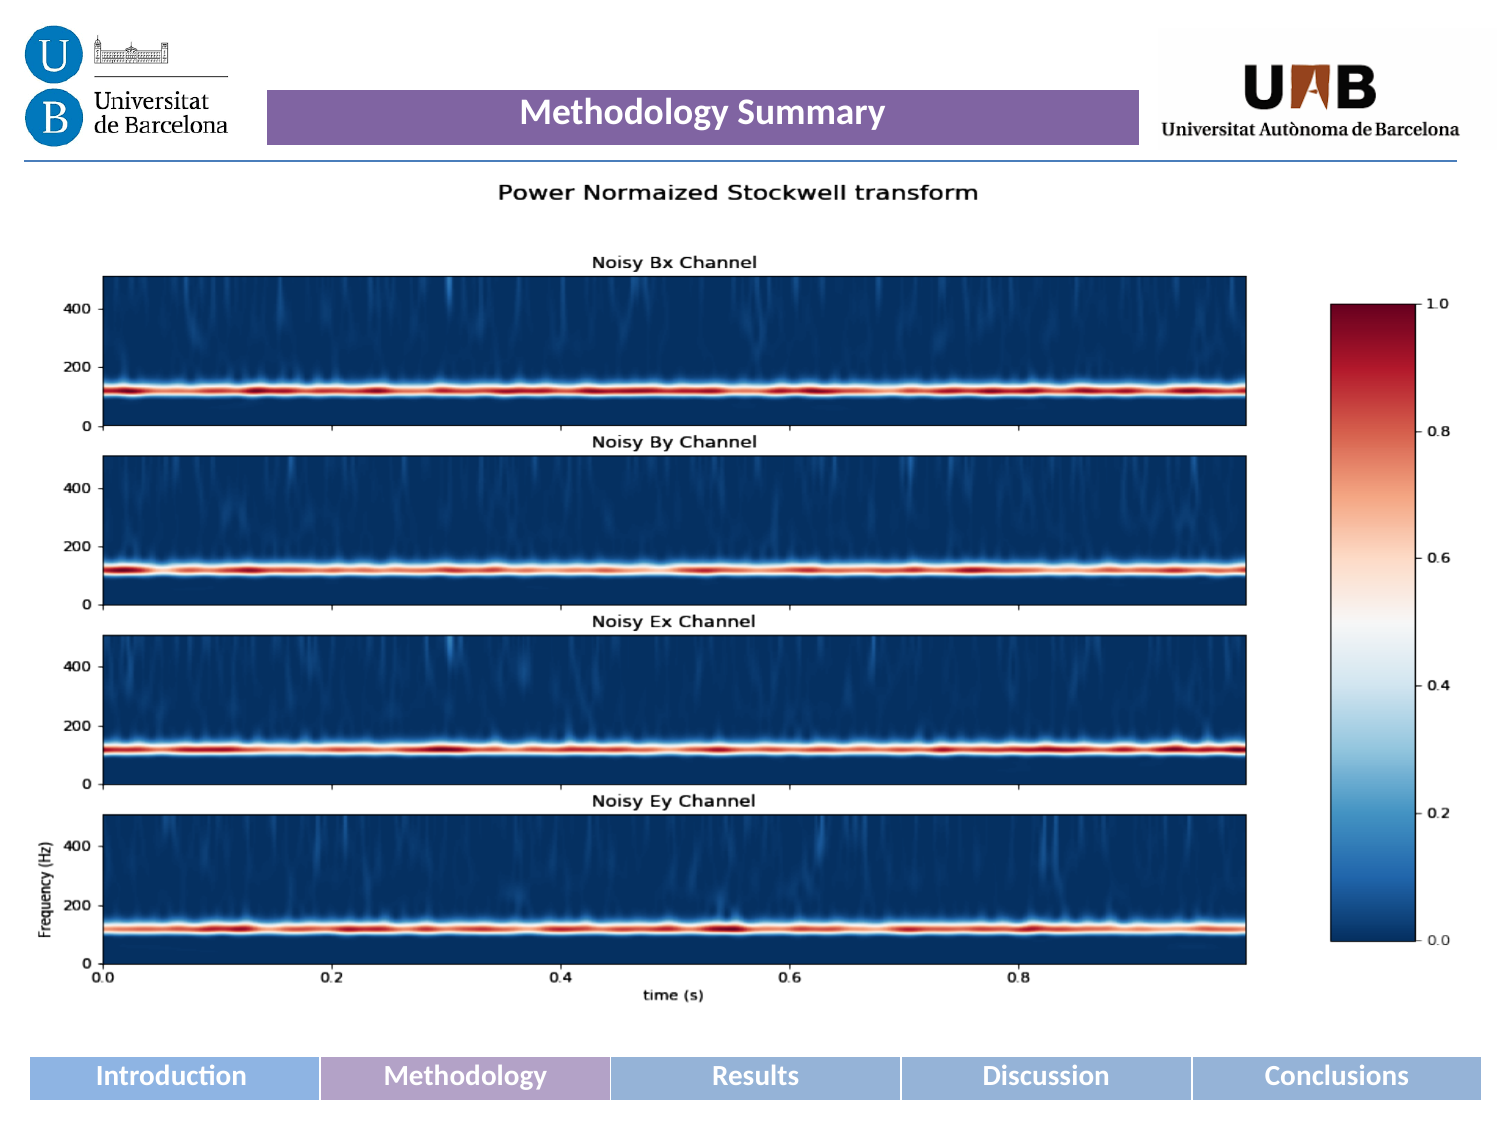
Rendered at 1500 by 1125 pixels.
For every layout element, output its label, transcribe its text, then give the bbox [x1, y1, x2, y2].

picture [29, 176, 1462, 1012]
table_header Discussion [902, 1057, 1191, 1100]
table_header Conclusions [1193, 1057, 1481, 1100]
picture [1158, 28, 1497, 150]
table_header Methodology [321, 1057, 610, 1100]
table_header Introduction [30, 1057, 319, 1100]
picture [23, 21, 231, 150]
table_header Results [611, 1057, 900, 1100]
table_header Methodology Summary [267, 90, 1139, 145]
